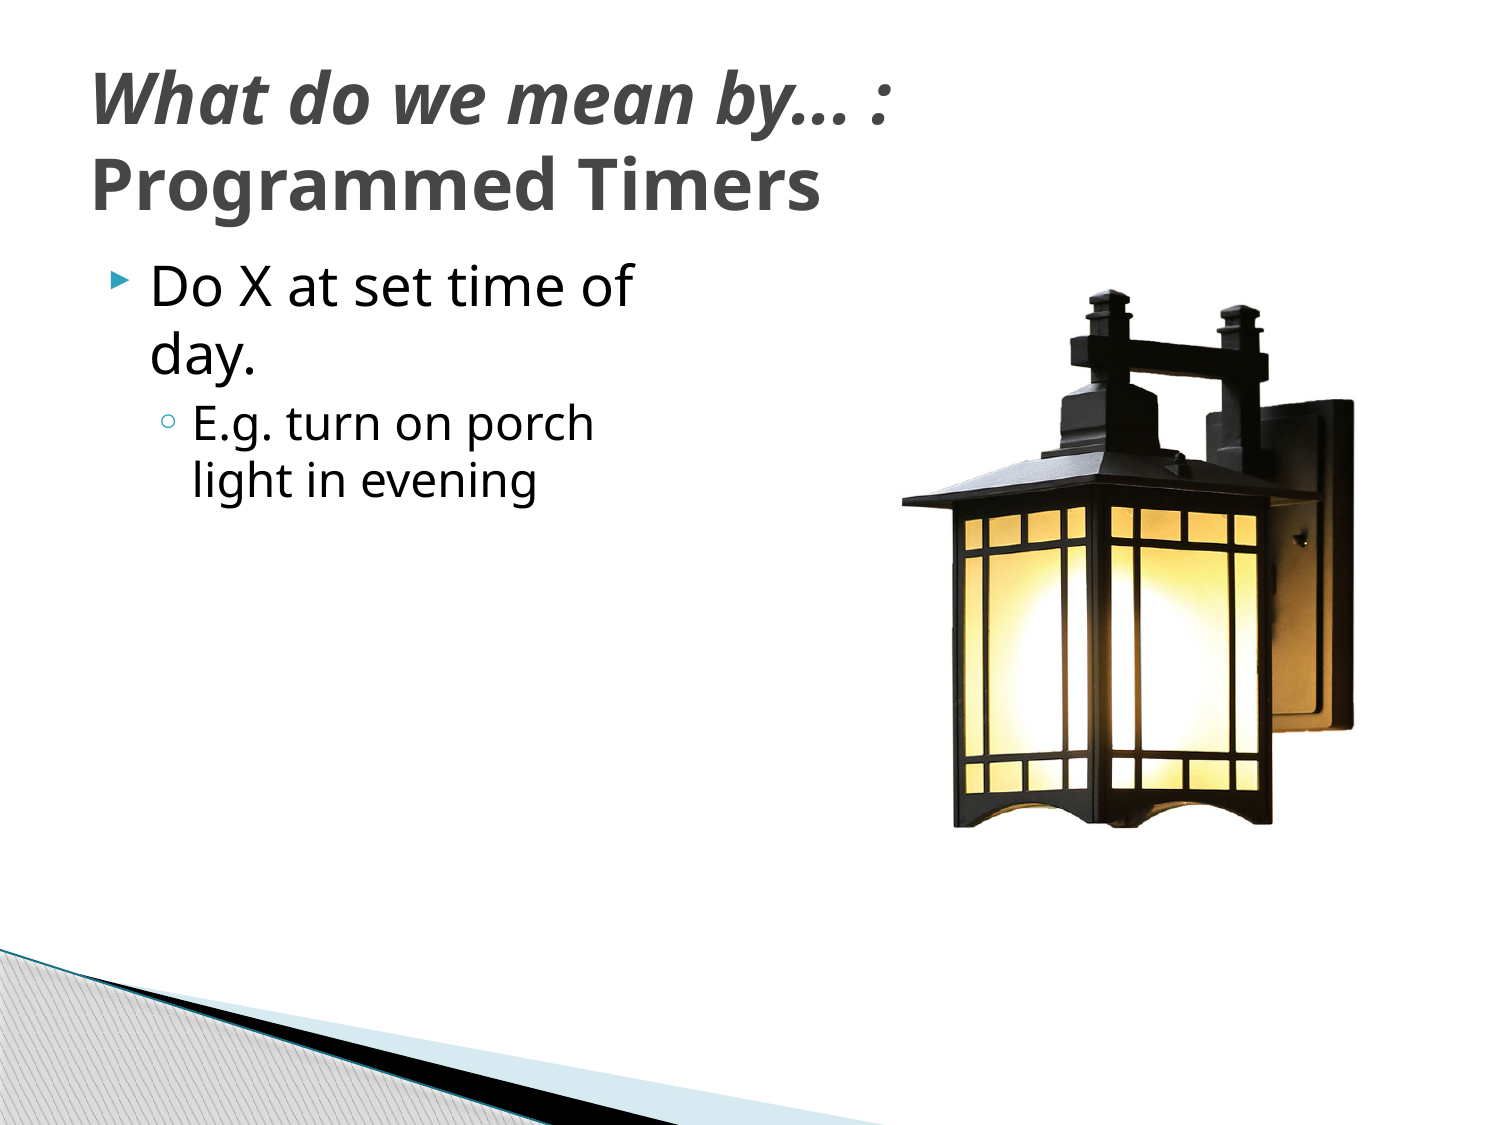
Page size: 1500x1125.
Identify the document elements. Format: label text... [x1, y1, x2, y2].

title What do we mean by... : Programmed Timers [75, 45, 1425, 233]
list Do X at set time of day. E.g. turn on porch light in evening [75, 243, 688, 986]
picture [799, 249, 1438, 888]
